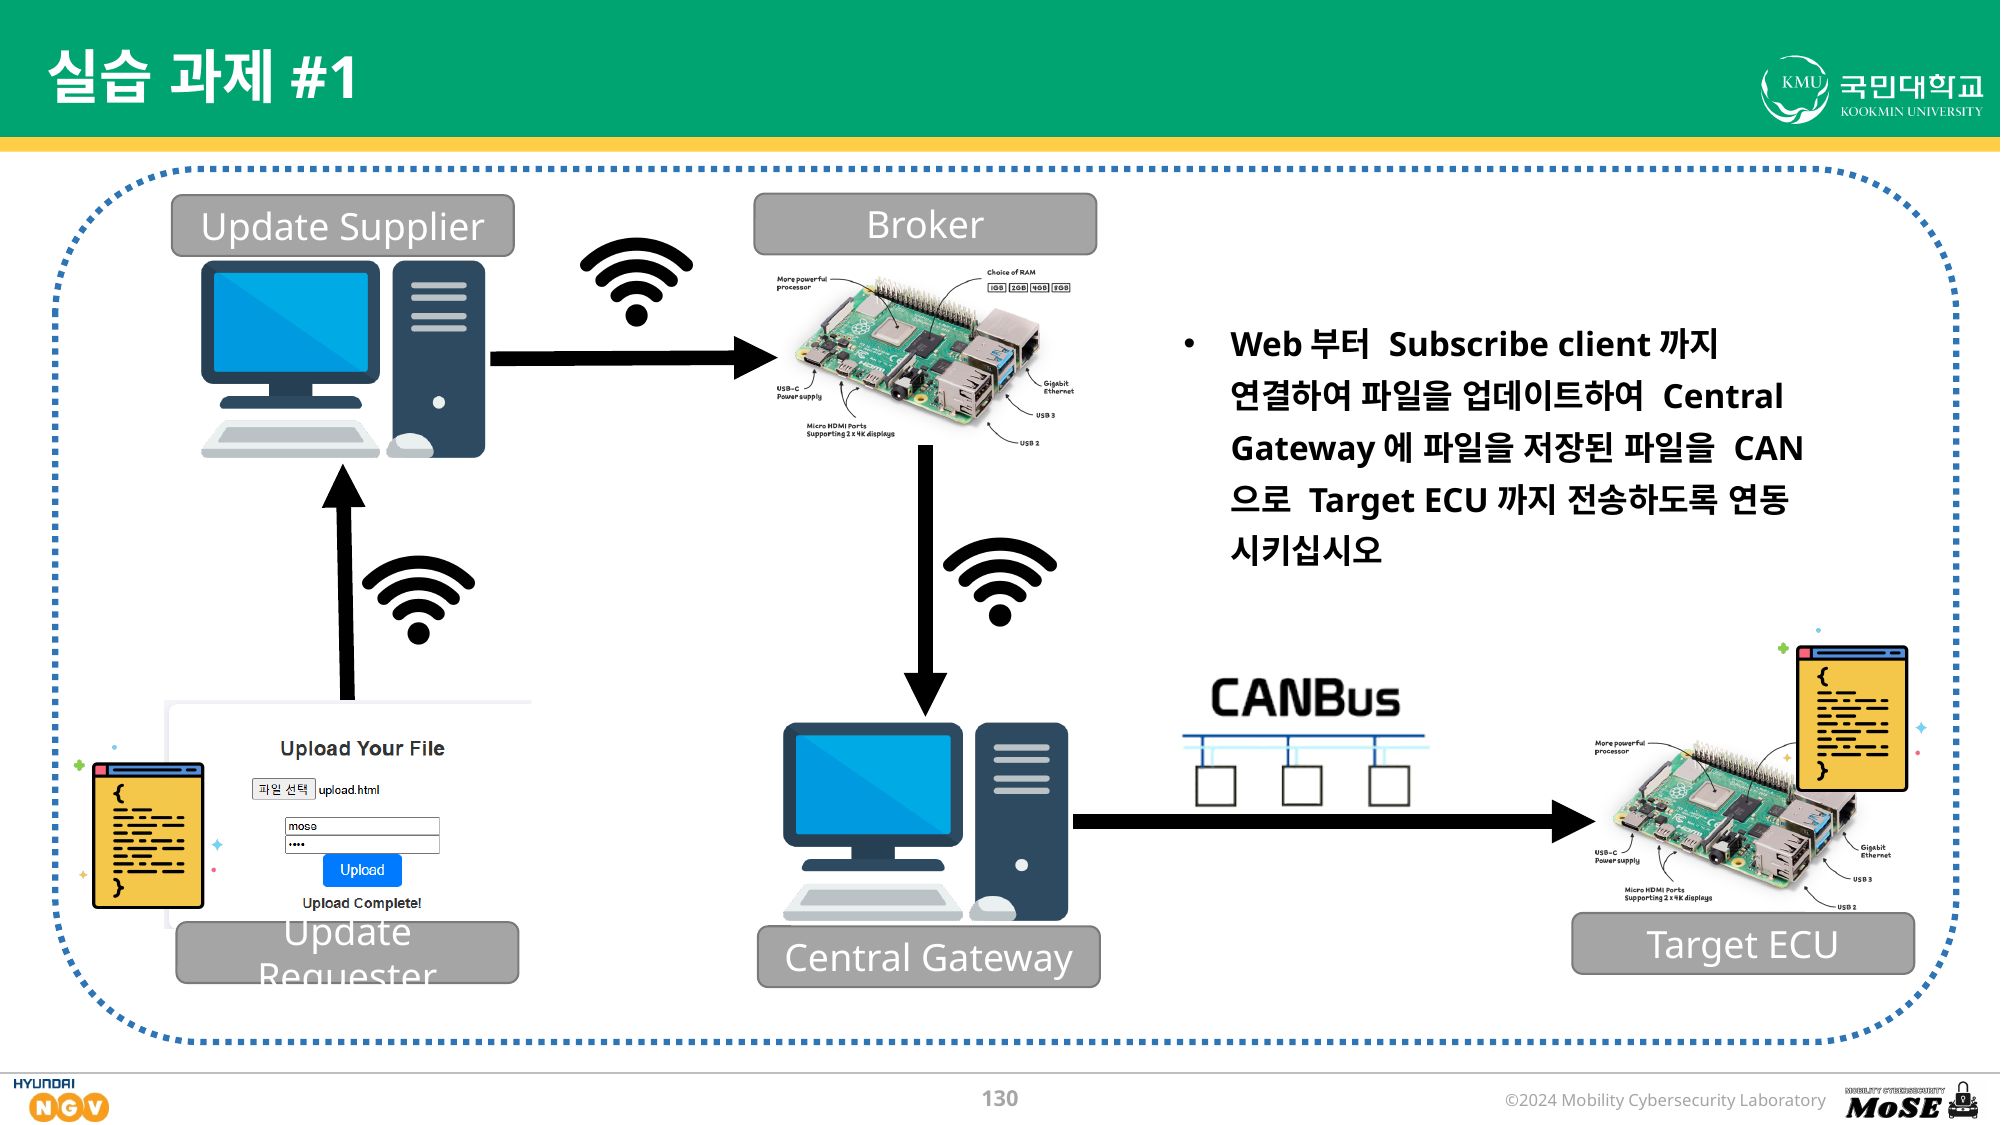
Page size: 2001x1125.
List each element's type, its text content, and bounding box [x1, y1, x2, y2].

title 실습 과제#1 [31, 10, 1744, 148]
picture [777, 269, 1074, 446]
picture [1595, 628, 1934, 910]
picture [777, 716, 1074, 927]
text_box [54, 167, 1958, 1044]
picture [1841, 1080, 1986, 1120]
picture [14, 1079, 109, 1122]
picture [1146, 656, 1455, 829]
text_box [342, 463, 348, 700]
picture [943, 525, 1057, 639]
picture [66, 700, 532, 929]
picture [362, 543, 475, 657]
picture [195, 253, 491, 464]
picture [580, 225, 693, 339]
